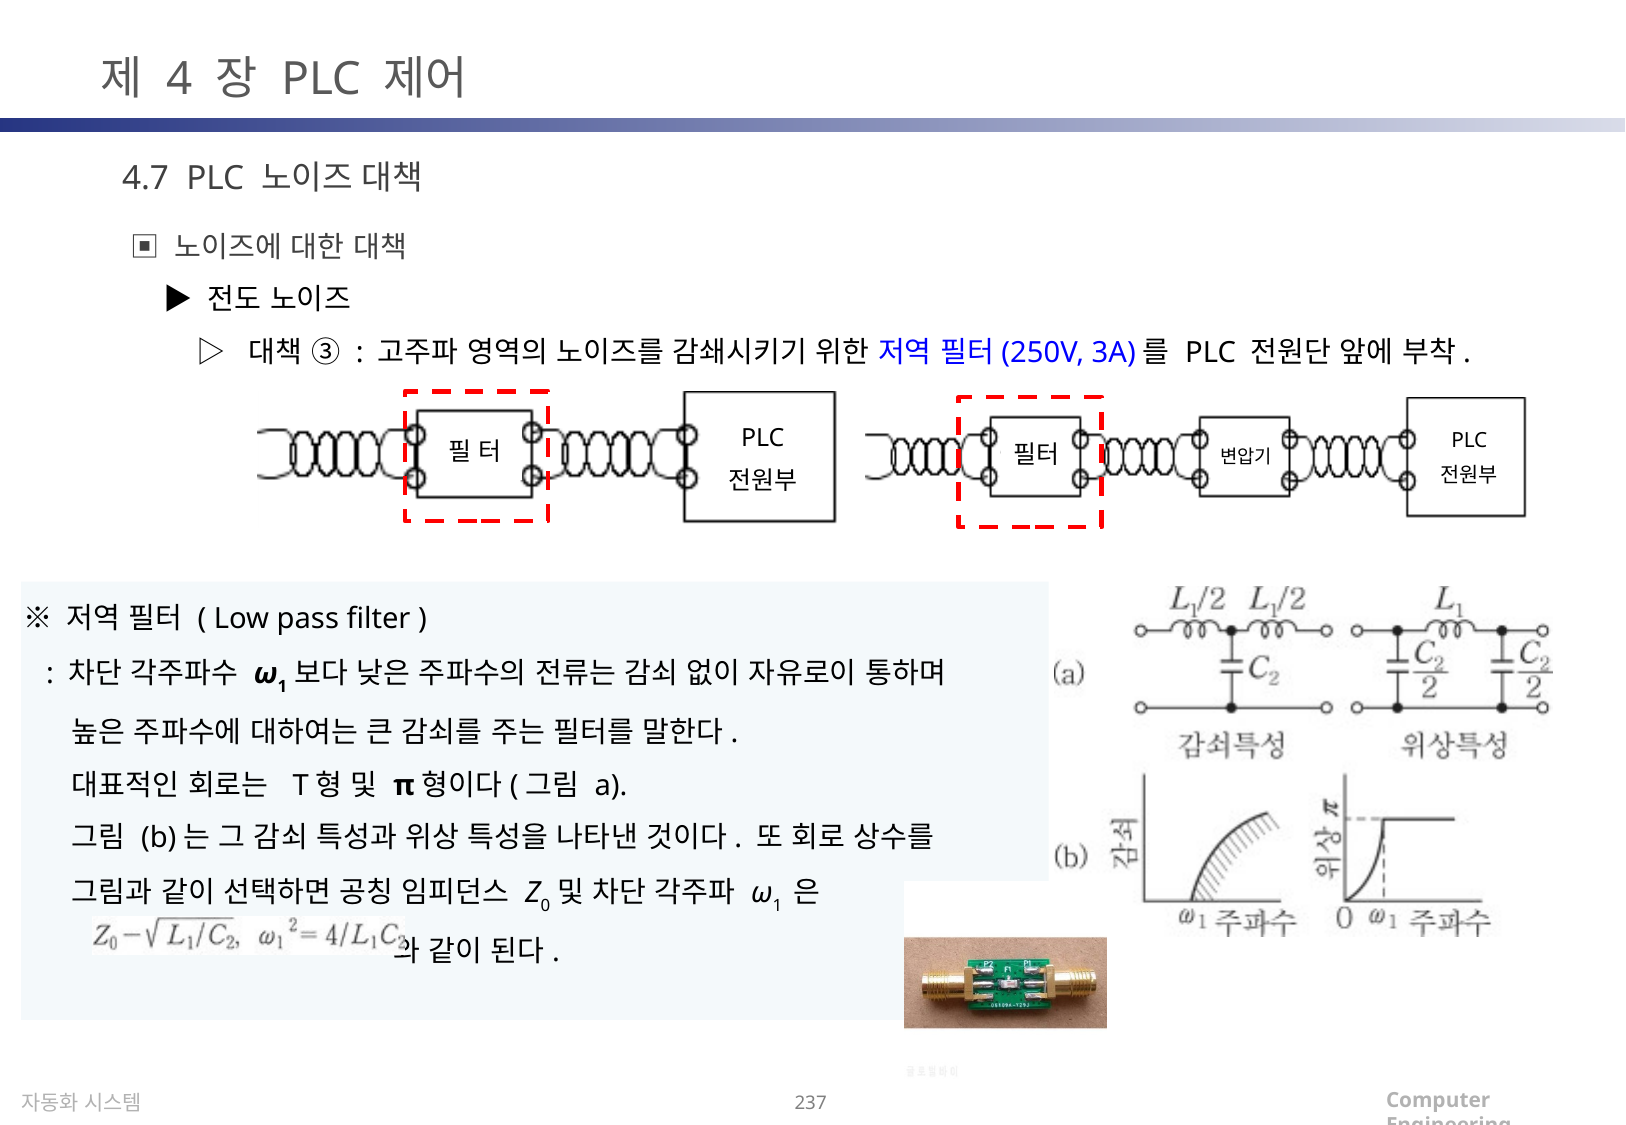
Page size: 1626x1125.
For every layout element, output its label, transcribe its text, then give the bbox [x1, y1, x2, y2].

picture [257, 390, 840, 528]
picture [904, 585, 1553, 1084]
text_box ※ 저역 필터 ( Low pass filter ) : 차단 각주파수 ω1보다 낮은 주파수의 전류는 감쇠 없이 자유로이 통하며 높은 주파수에 대하여는 큰 감쇠를 주는 필터를 말한다. 대표적인 회로는 T형 및 π형이다(그림 a). 그림 (b)는 그 감쇠 특성과 위상 특성을 나타낸 것이다. 또 회로 상수를 그림과 같이 선택하면 공칭 임피던스 Z0및 차단 각주파 ω1 은 와 같이 된다. [21, 581, 1049, 1020]
picture [92, 916, 406, 955]
picture [865, 396, 1531, 522]
text_box 제 4 장 PLC 제어 [85, 39, 721, 120]
text_box ▣ 노이즈에 대한 대책 ▶ 전도 노이즈 ▷ 대책 ③ : 고주파 영역의 노이즈를 감쇄시키기 위한 저역 필터(250V, 3A)를 PLC 전원단 앞에 부착. 저역필터의 부착 사례도 [115, 203, 1591, 638]
text_box 4.7 PLC 노이즈 대책 [107, 148, 438, 204]
